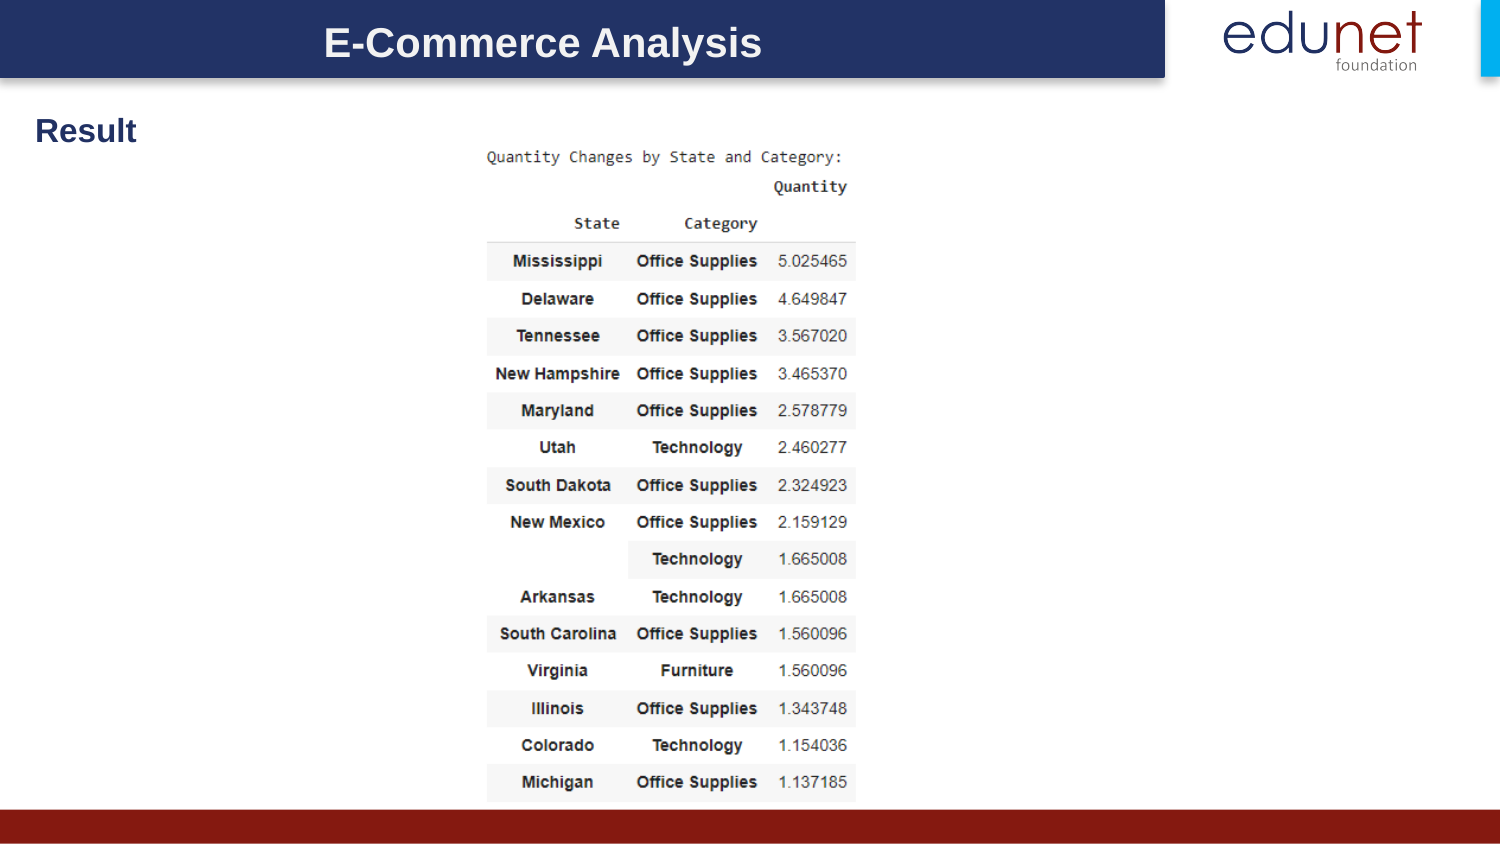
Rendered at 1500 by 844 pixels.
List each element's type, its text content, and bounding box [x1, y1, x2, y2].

text_box E-Commerce Analysis [19, 7, 1068, 75]
picture [1219, 8, 1424, 75]
picture [479, 135, 889, 808]
text_box Result [20, 94, 750, 147]
